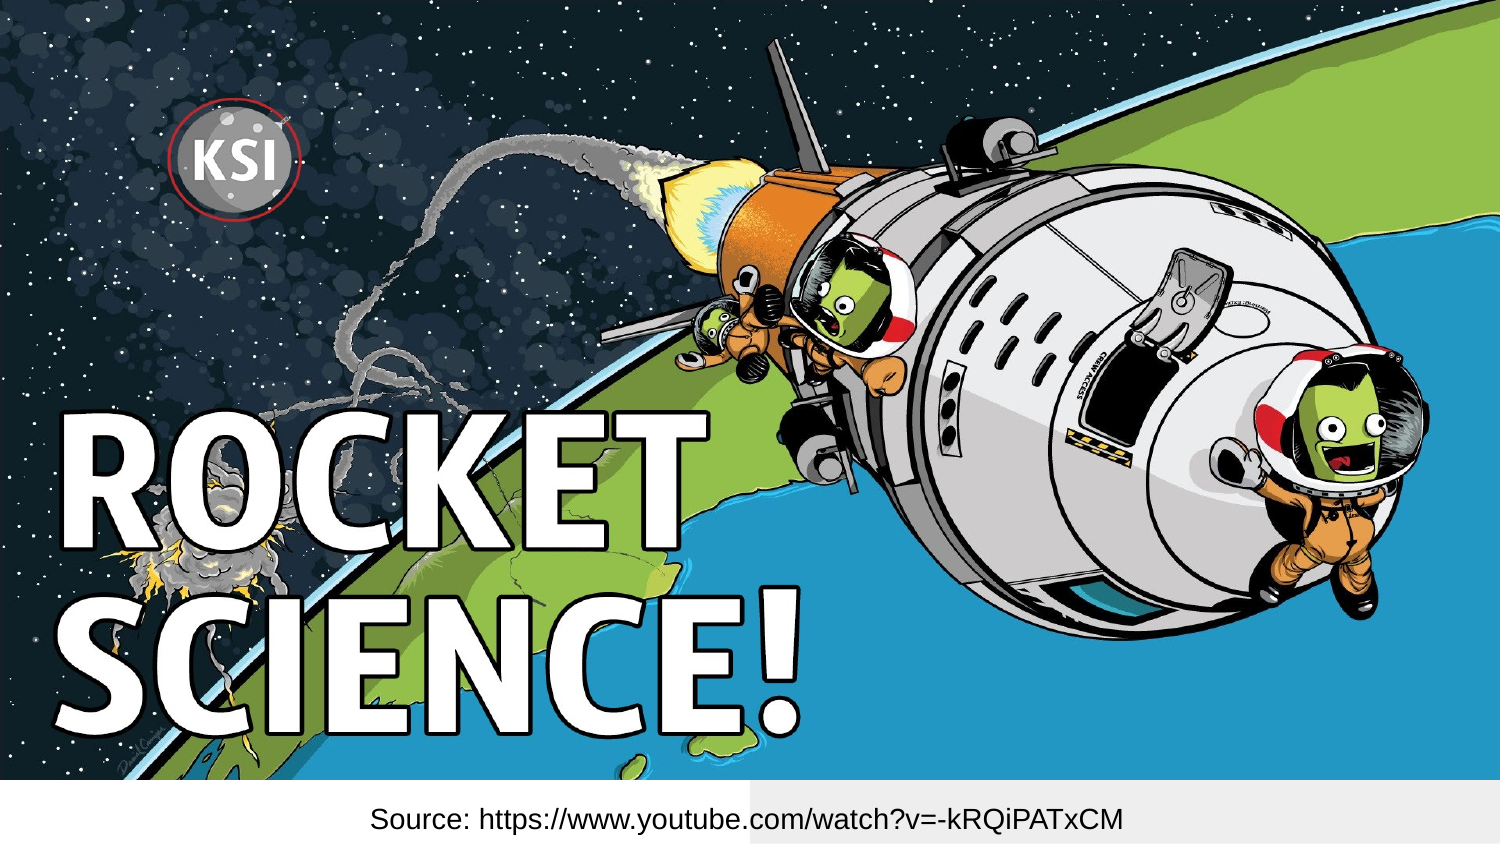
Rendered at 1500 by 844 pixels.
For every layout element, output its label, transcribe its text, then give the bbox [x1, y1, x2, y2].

picture [0, 0, 1500, 780]
text_box Source: https://www.youtube.com/watch?v=-kRQiPATxCM [55, 788, 1440, 836]
